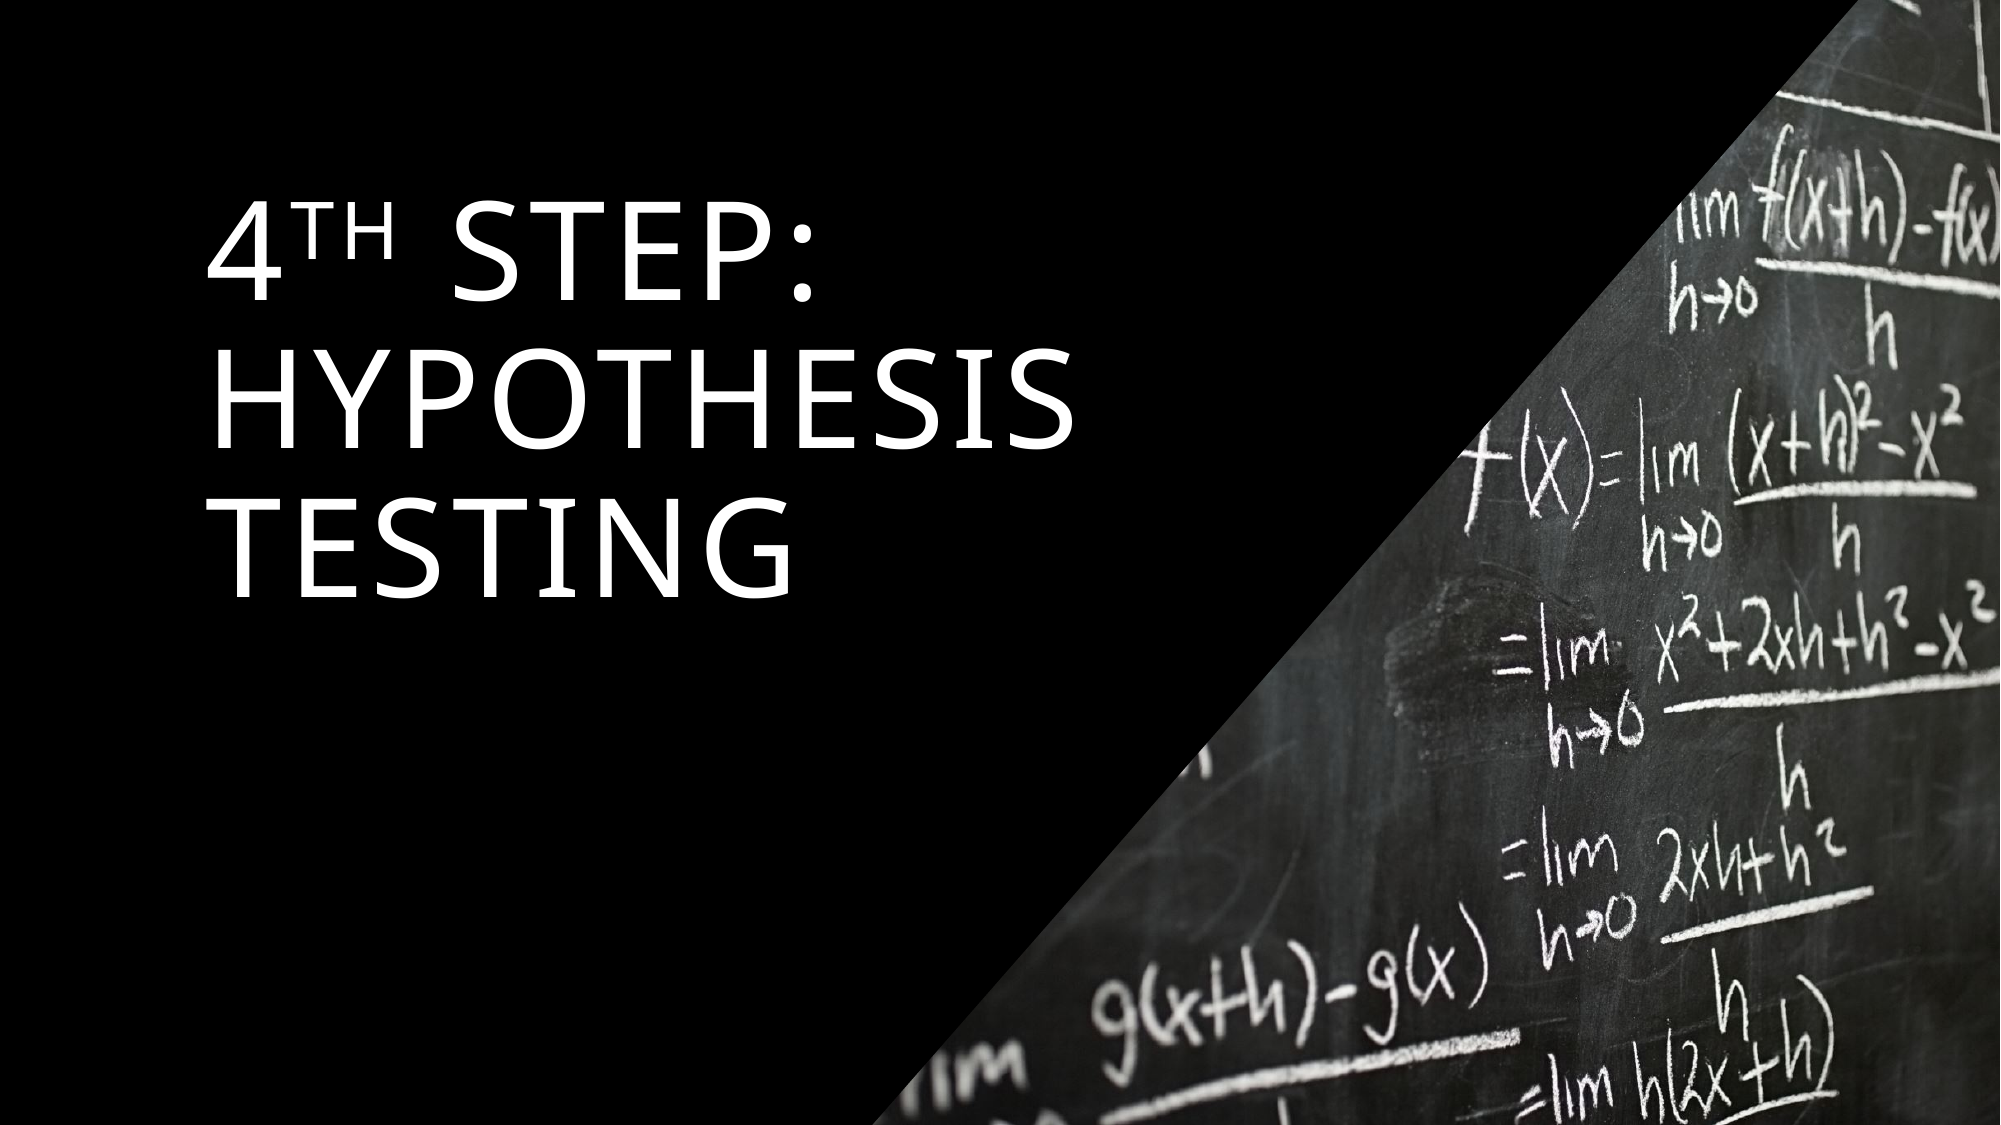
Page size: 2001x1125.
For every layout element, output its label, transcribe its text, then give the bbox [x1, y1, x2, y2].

title 4th STEP: HYPOTHESIS TESTING [190, 174, 872, 683]
picture [872, 0, 2000, 1125]
text_box [0, 0, 872, 1125]
